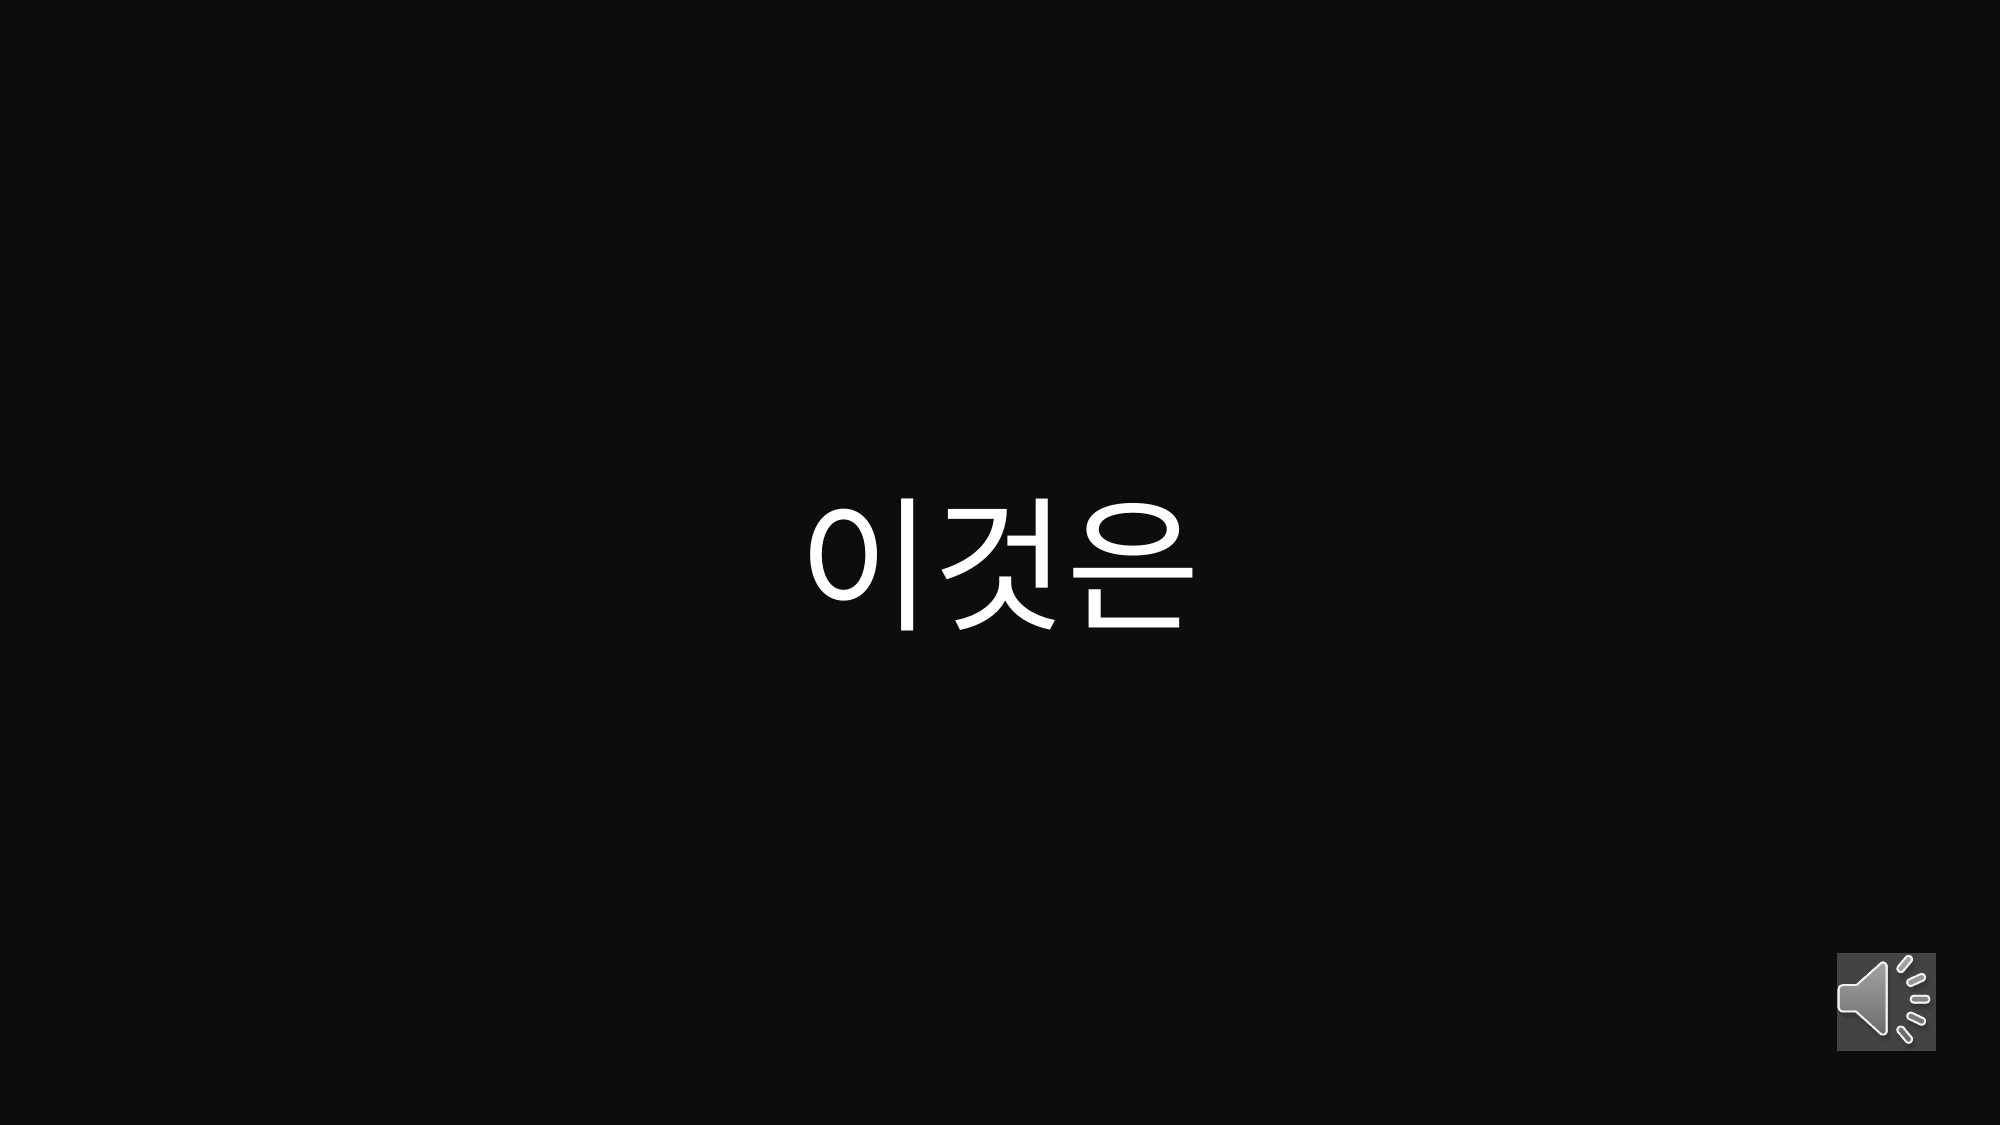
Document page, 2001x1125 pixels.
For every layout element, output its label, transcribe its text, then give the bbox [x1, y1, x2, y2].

picture [1836, 951, 1937, 1052]
text_box 이것은 [784, 466, 1216, 657]
